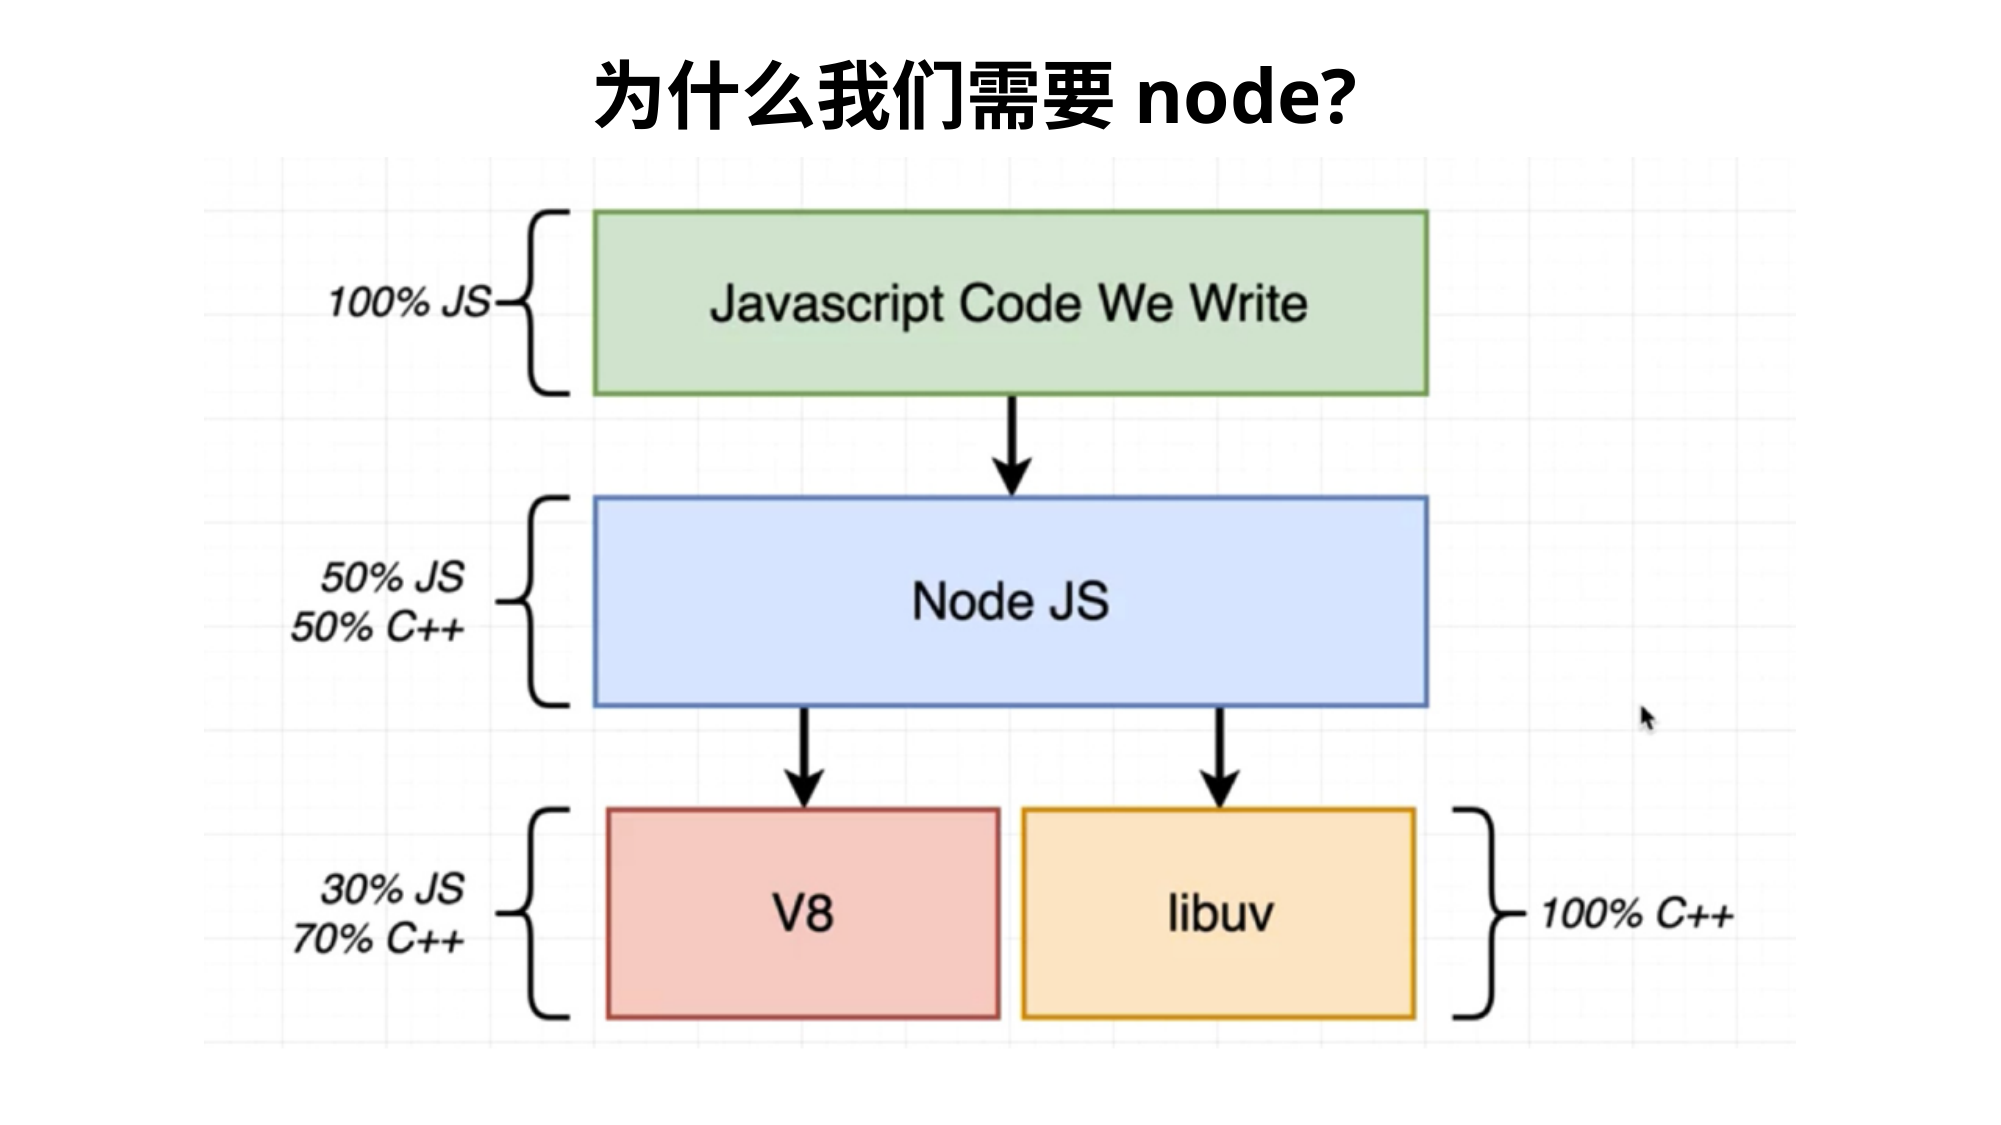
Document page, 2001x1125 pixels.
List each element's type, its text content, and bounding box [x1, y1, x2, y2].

text_box 为什么我们需要node? [343, 40, 1606, 146]
picture [204, 157, 1796, 1080]
